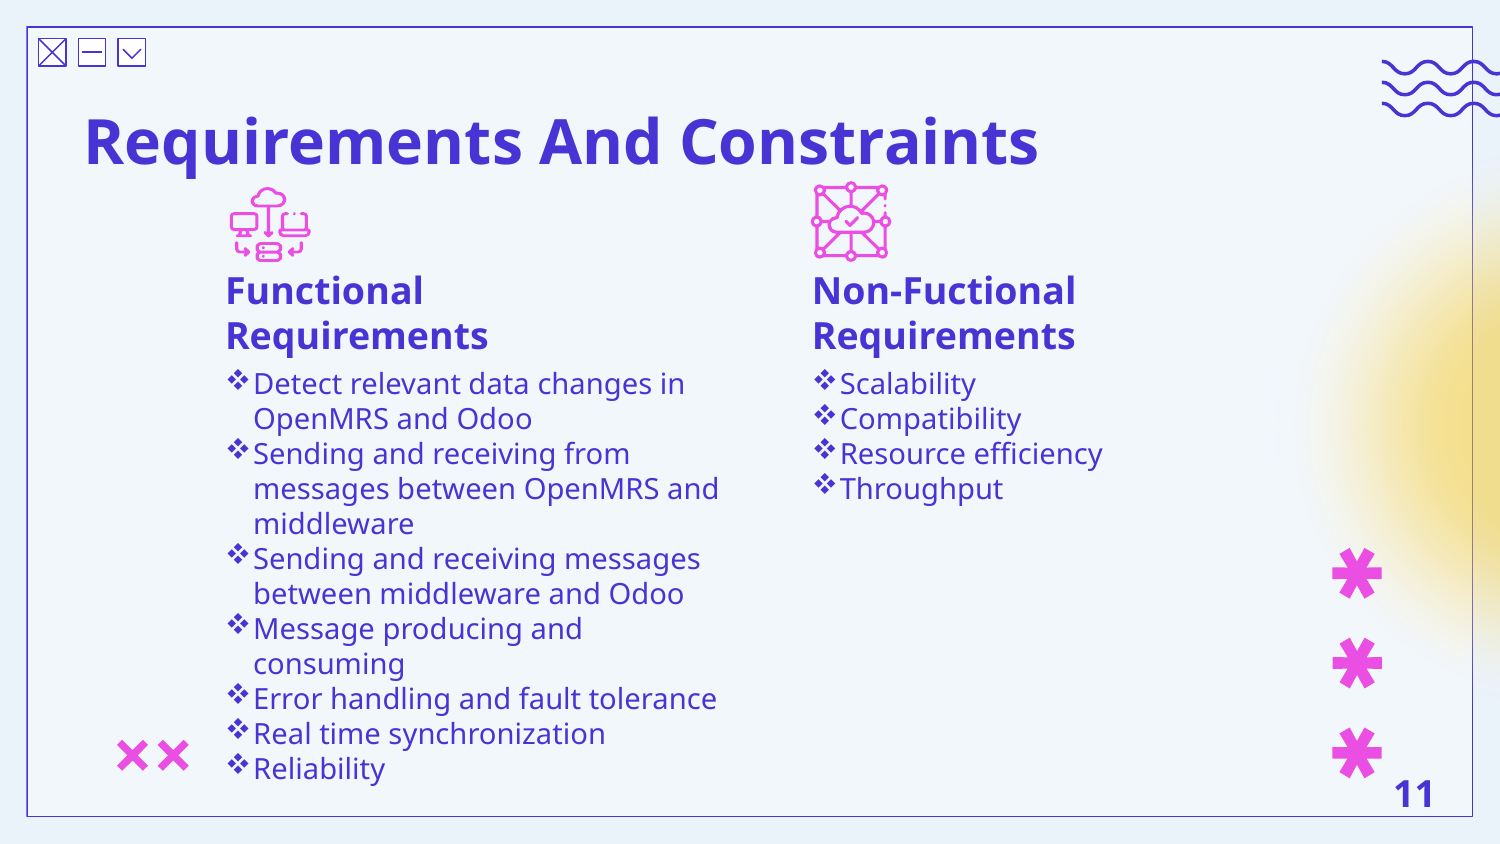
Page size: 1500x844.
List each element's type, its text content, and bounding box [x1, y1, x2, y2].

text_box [810, 180, 892, 263]
subtitle Detect relevant data changes in OpenMRS and Odoo Sending and receiving from messages between OpenMRS and middleware Sending and receiving messages between middleware and Odoo Message producing and consuming Error handling and fault tolerance Real time synchronization Reliability [210, 350, 746, 779]
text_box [229, 186, 311, 263]
text_box 11 [1378, 755, 1454, 825]
text_box [1332, 637, 1382, 689]
subtitle Scalability Compatibility Resource efficiency Throughput [796, 350, 1260, 572]
subtitle Non-Fuctional Requirements [796, 294, 1289, 372]
subtitle Functional Requirements [210, 294, 673, 372]
picture [1277, 129, 1500, 724]
text_box [1332, 547, 1382, 599]
title Requirements And Constraints [68, 87, 1333, 182]
text_box [1332, 727, 1382, 779]
